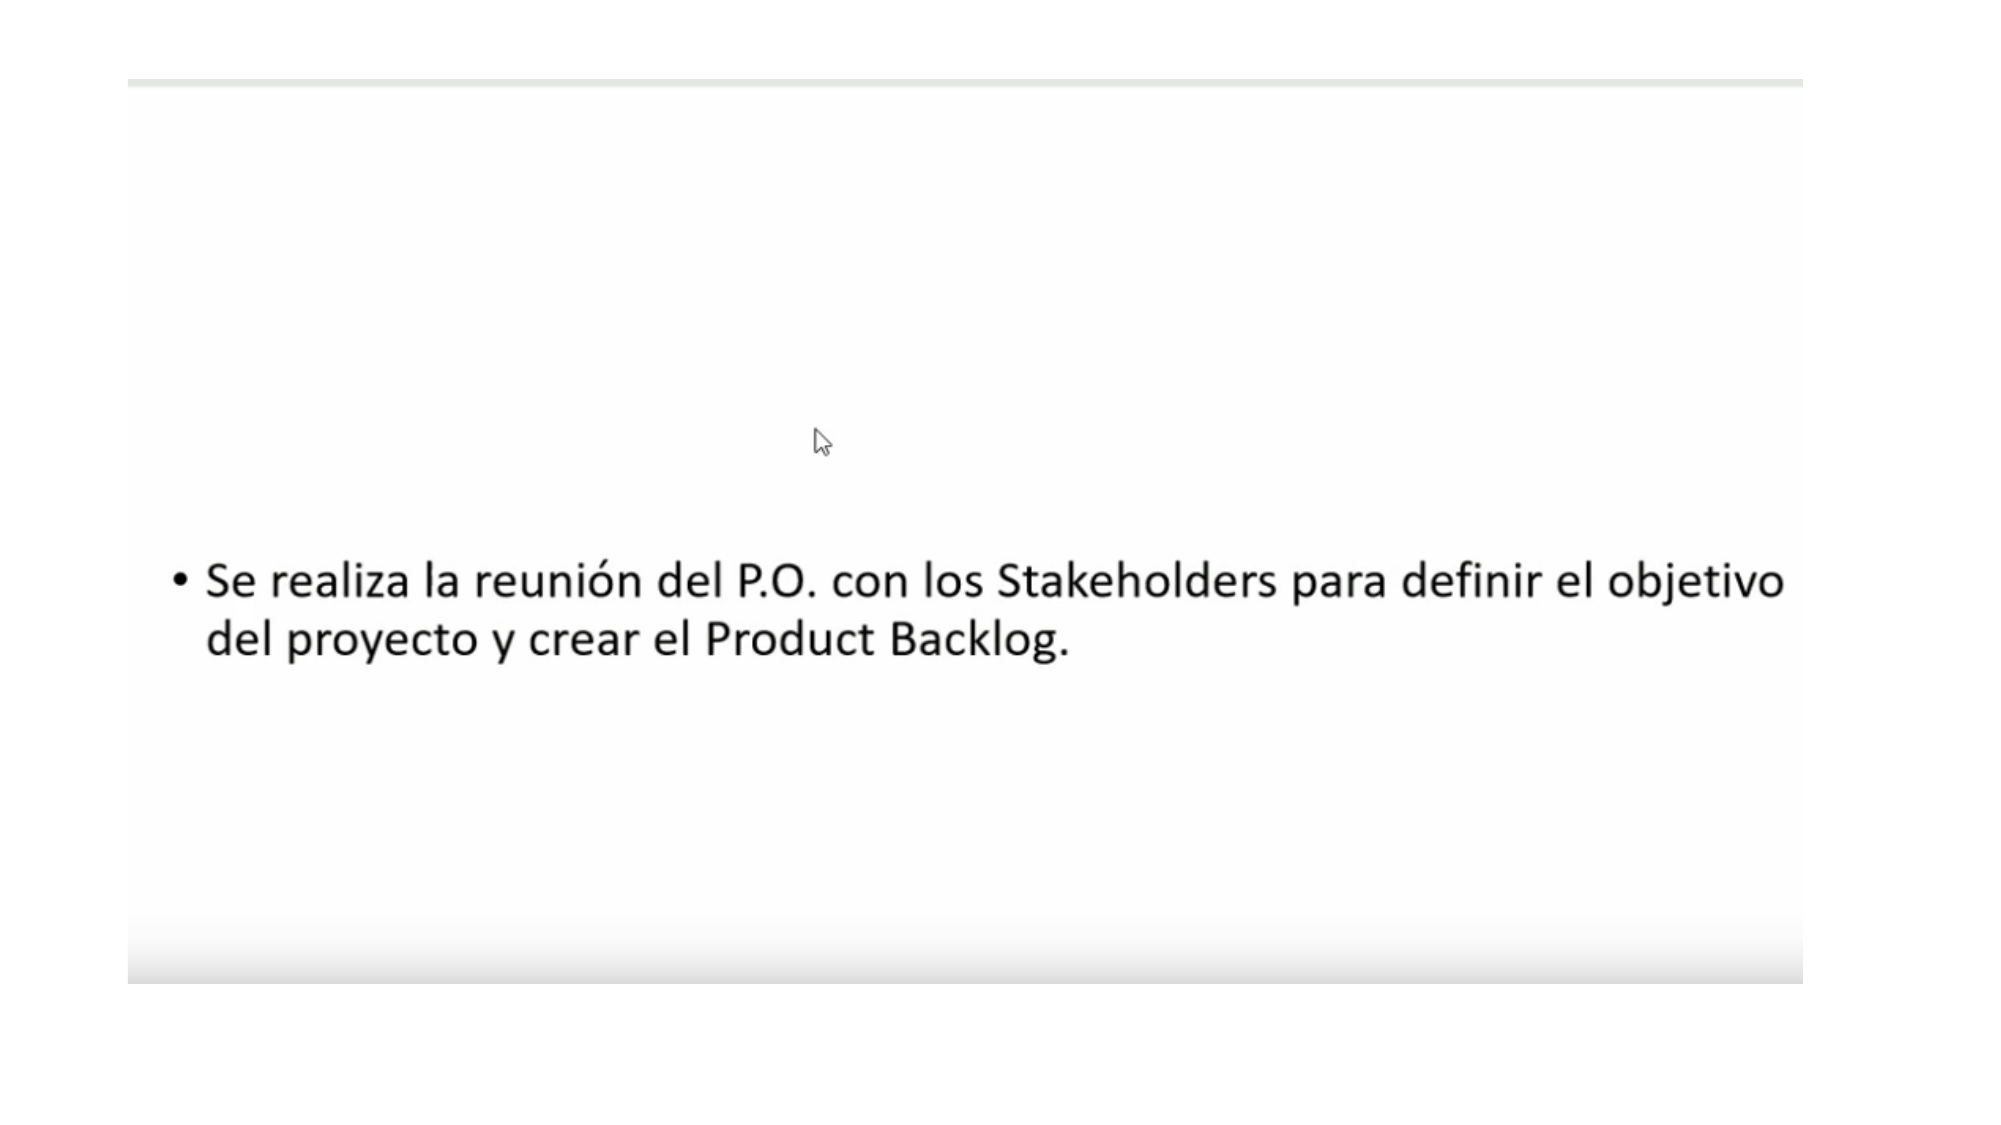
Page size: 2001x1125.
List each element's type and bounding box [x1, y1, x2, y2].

picture [127, 79, 1803, 984]
